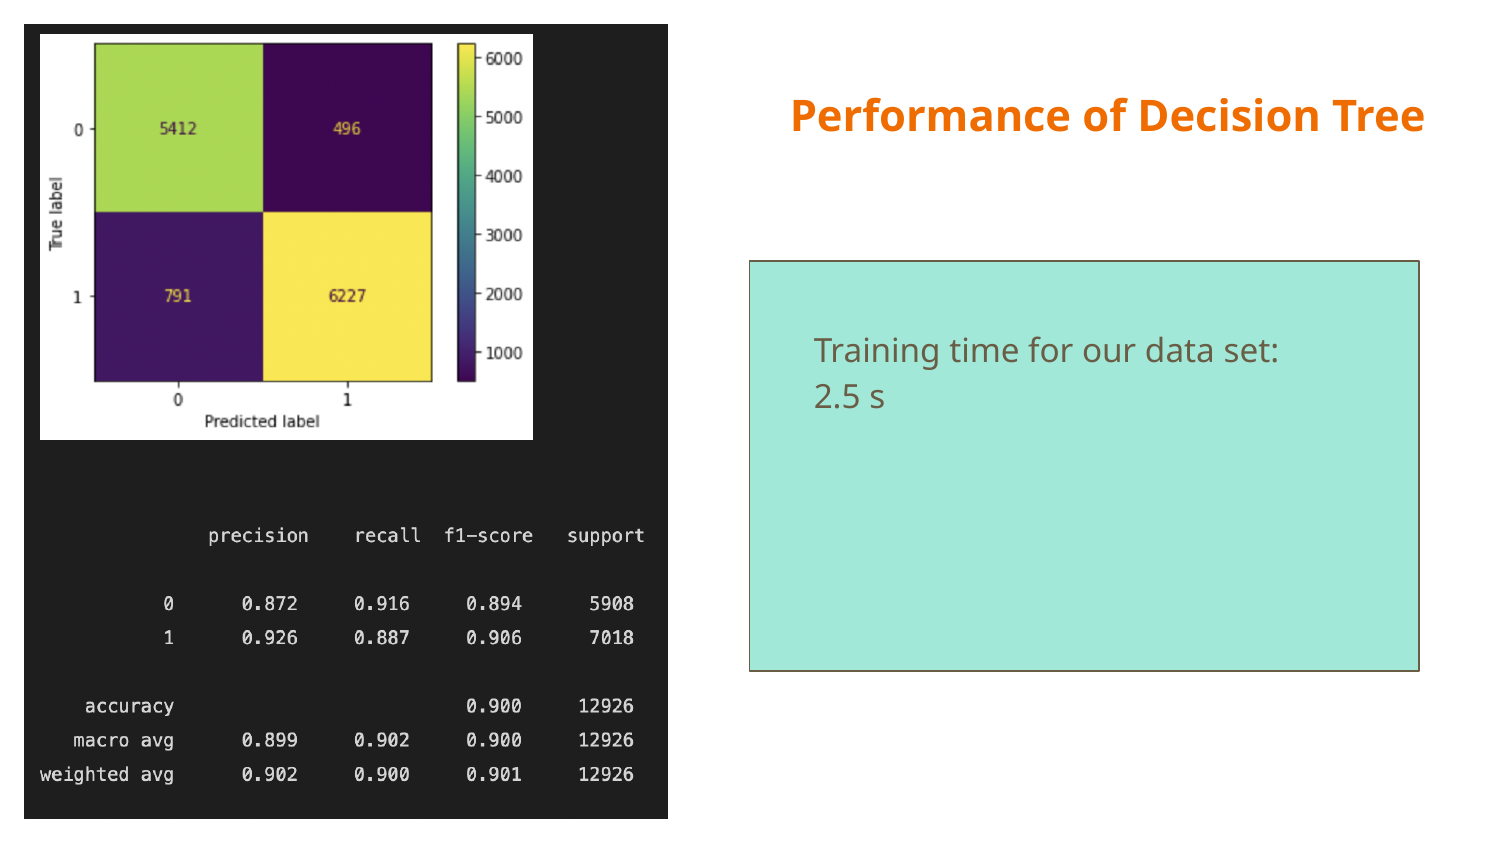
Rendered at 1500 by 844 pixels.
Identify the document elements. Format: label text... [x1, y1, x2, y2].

text_box [749, 260, 1419, 671]
title Performance of Decision Tree [774, 72, 1449, 189]
text_box Training time for our data set: 2.5 s [798, 308, 1322, 431]
picture [24, 24, 668, 819]
